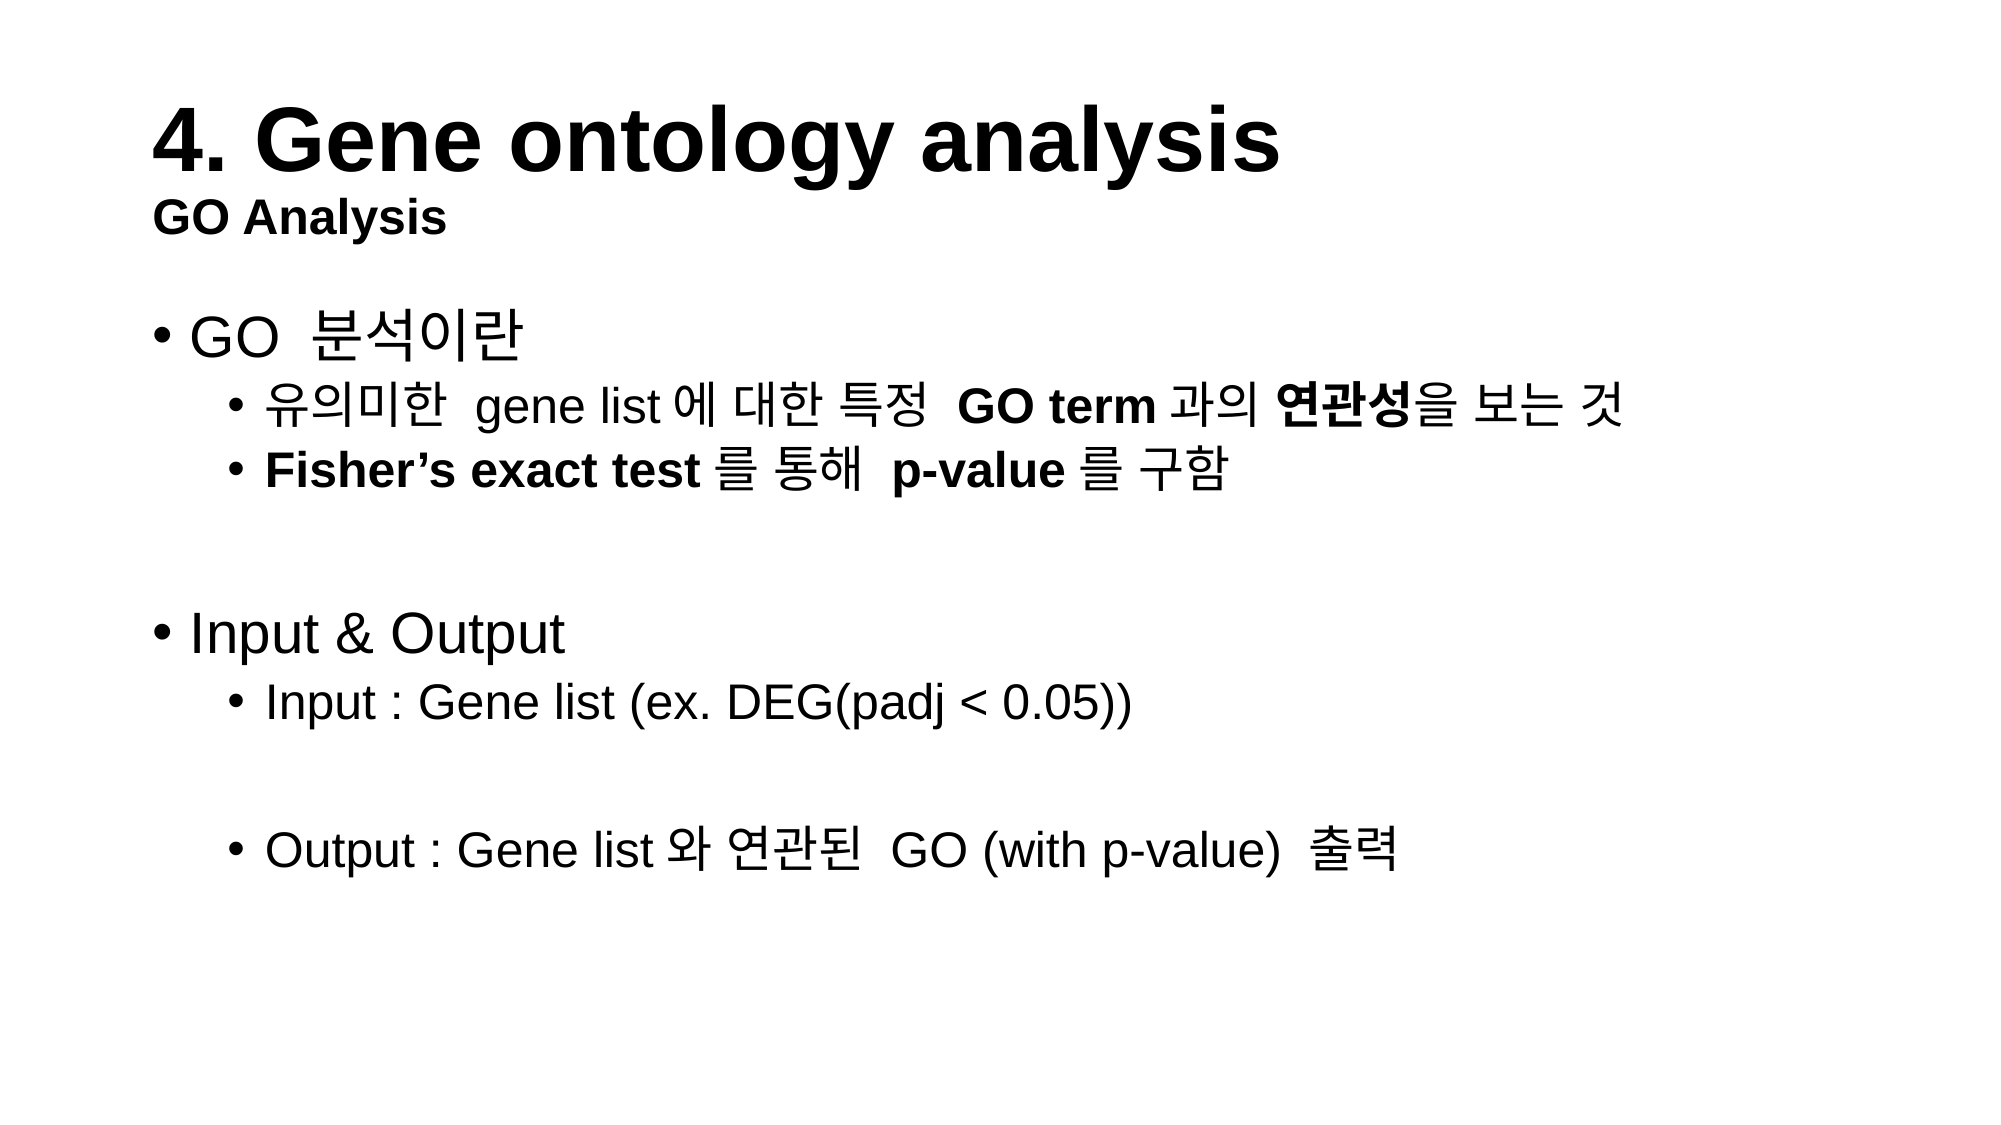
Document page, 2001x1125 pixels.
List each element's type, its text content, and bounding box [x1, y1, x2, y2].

title 4. Gene ontology analysis GO Analysis [137, 59, 1863, 278]
list GO 분석이란 유의미한 gene list에 대한 특정 GO term과의 연관성을 보는 것 Fisher’s exact test를 통해 p-value를 구함 Input & Output Input : Gene list (ex. DEG(padj < 0.05)) Output : Gene list와 연관된 GO (with p-value) 출력 [137, 299, 1939, 1014]
